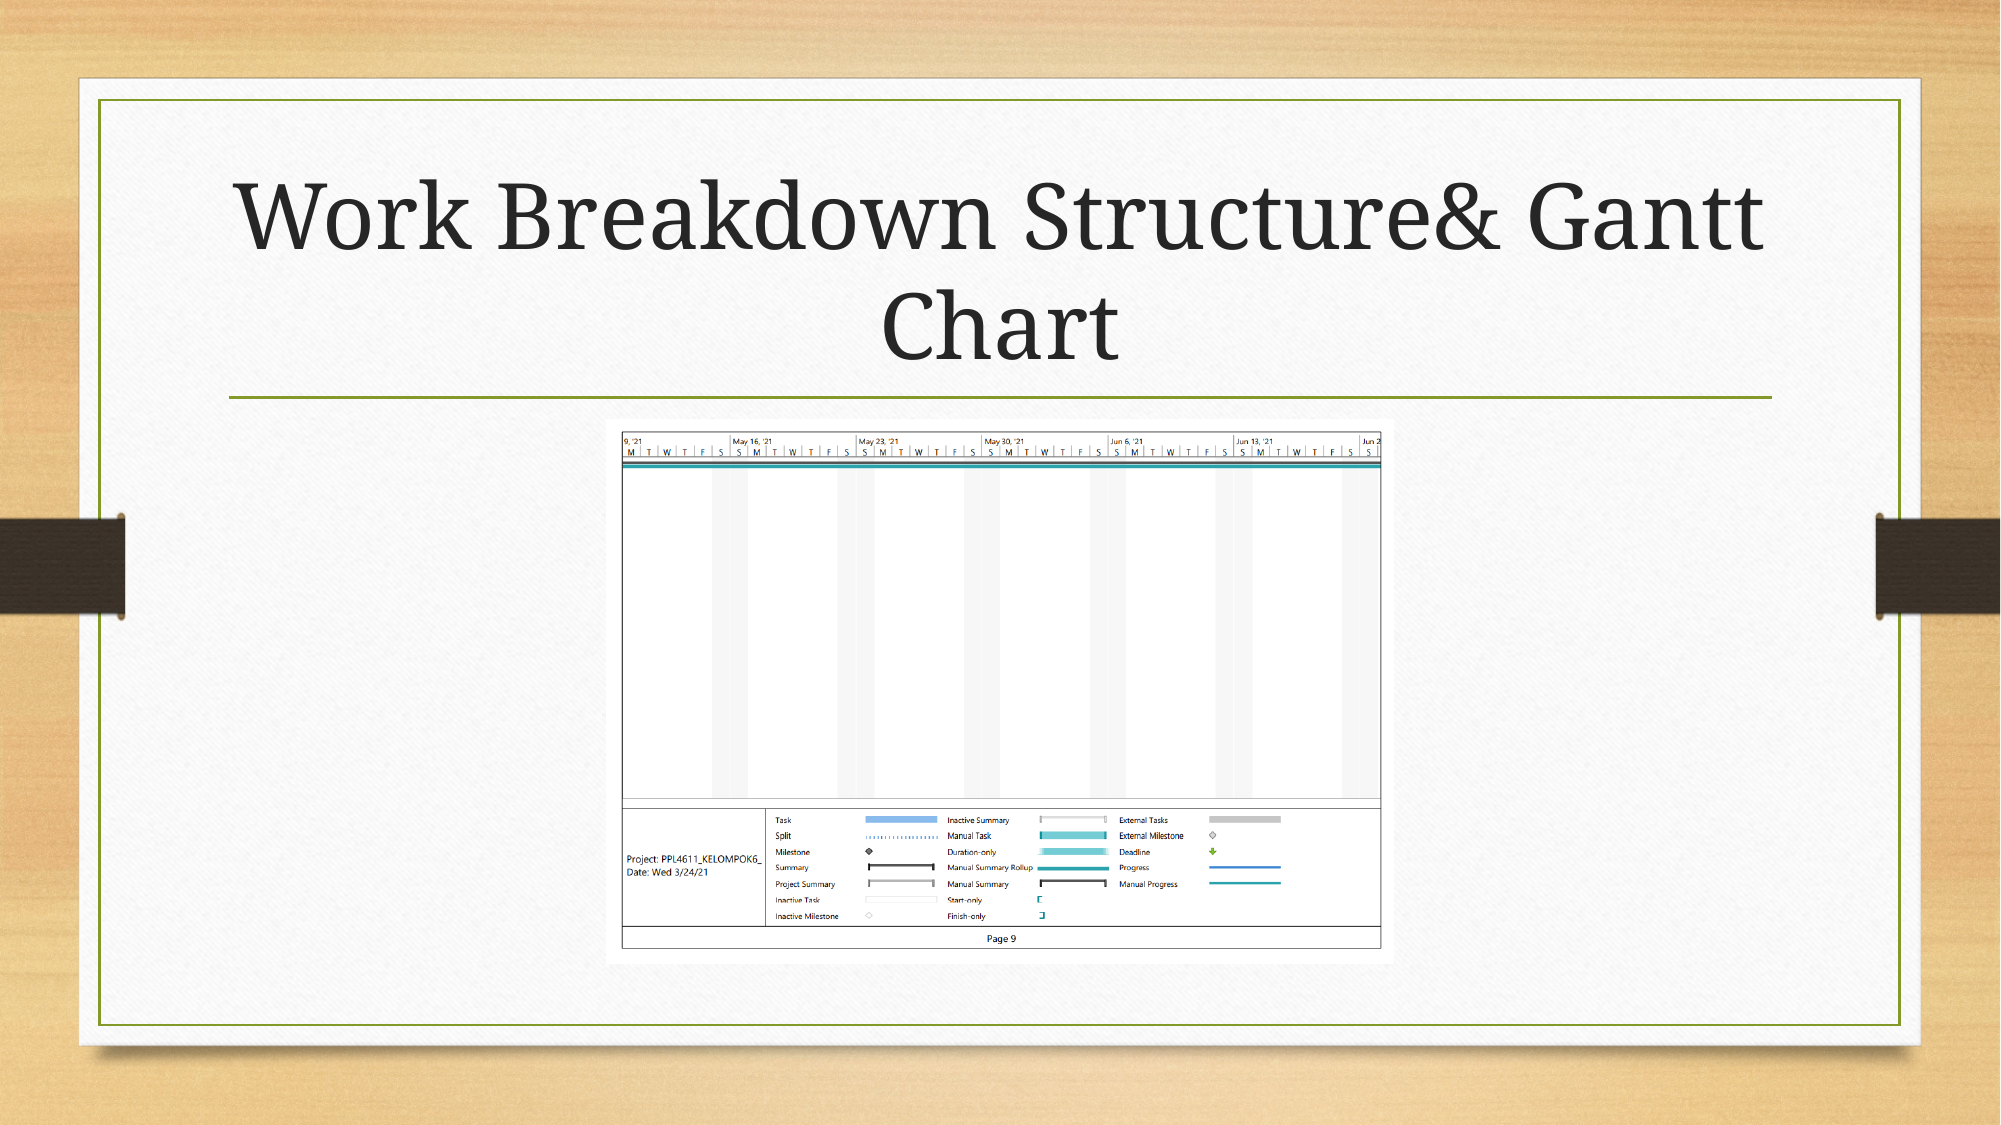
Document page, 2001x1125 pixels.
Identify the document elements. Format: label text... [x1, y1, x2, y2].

title Work Breakdown Structure& Gantt Chart [212, 161, 1788, 375]
picture [0, 0, 2001, 1125]
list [606, 419, 1394, 964]
